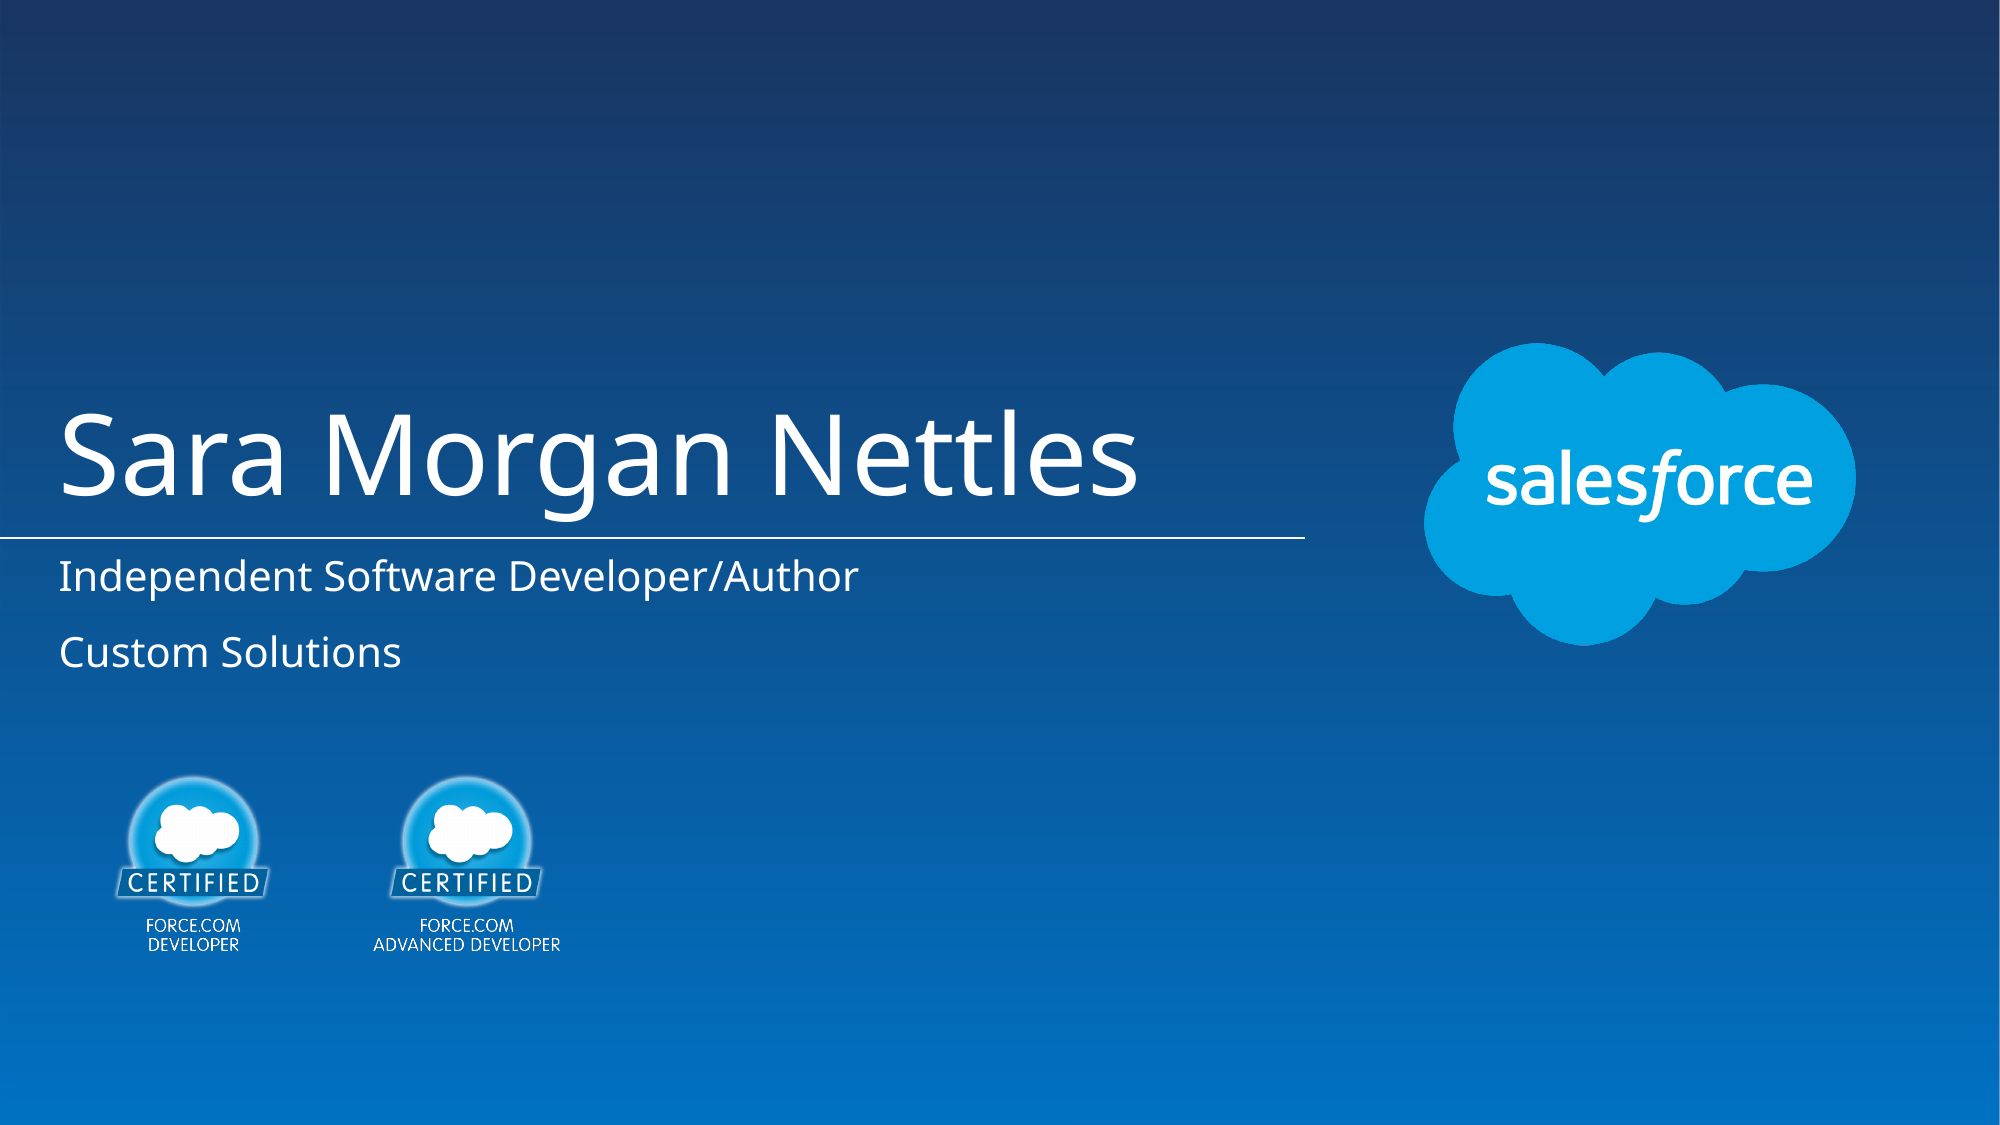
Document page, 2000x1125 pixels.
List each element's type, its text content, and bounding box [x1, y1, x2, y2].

subtitle Independent Software Developer/Author Custom Solutions [58, 550, 1269, 782]
picture [0, 0, 2000, 1125]
title Sara Morgan Nettles [58, 86, 1269, 518]
